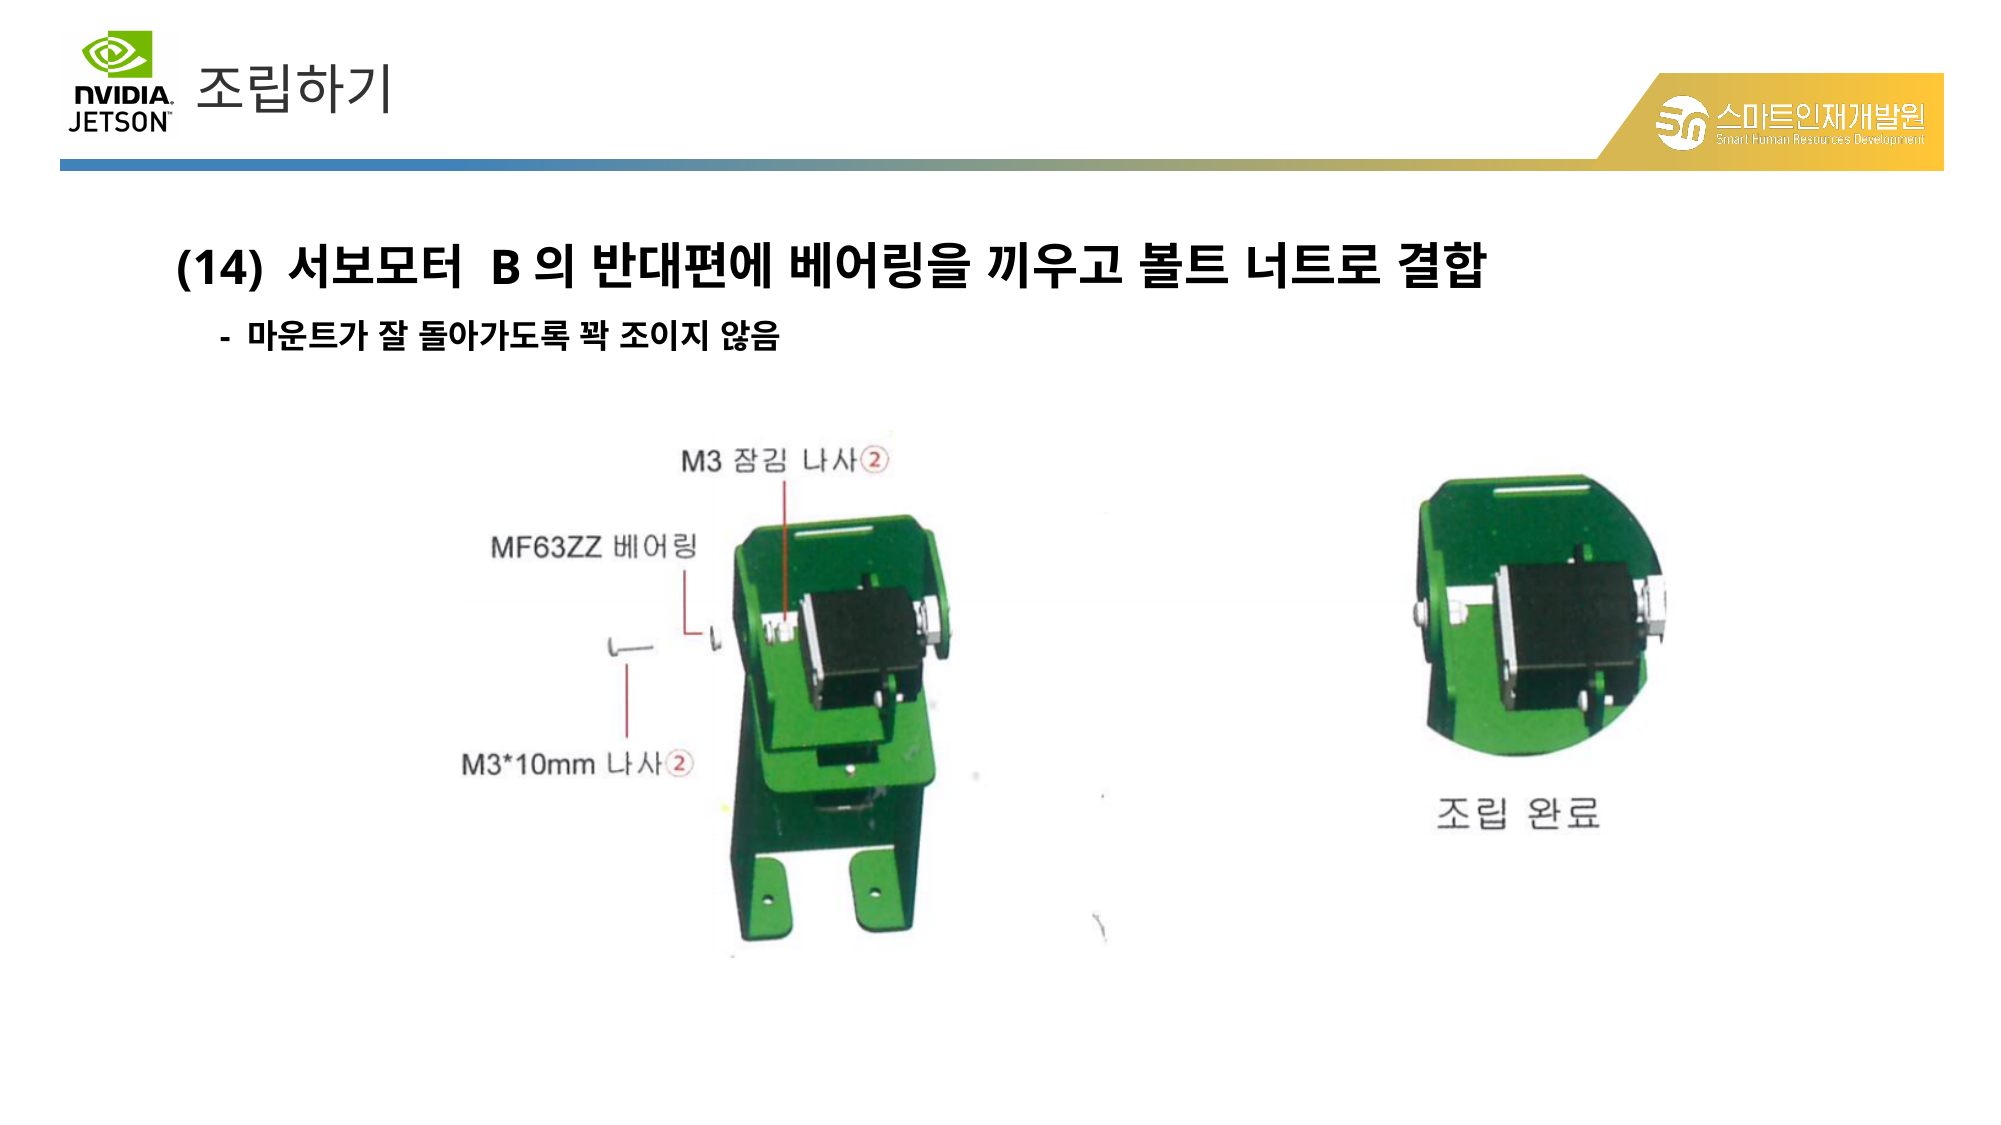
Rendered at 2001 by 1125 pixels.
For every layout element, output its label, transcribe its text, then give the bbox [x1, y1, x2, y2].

text_box (14) 서보모터 B의 반대편에 베어링을 끼우고 볼트 너트로 결합 - 마운트가 잘 돌아가도록 꽉 조이지 않음 [161, 197, 1863, 363]
picture [59, 26, 178, 140]
text_box 조립하기 [180, 47, 410, 128]
picture [1643, 84, 1938, 162]
picture [459, 430, 1680, 958]
